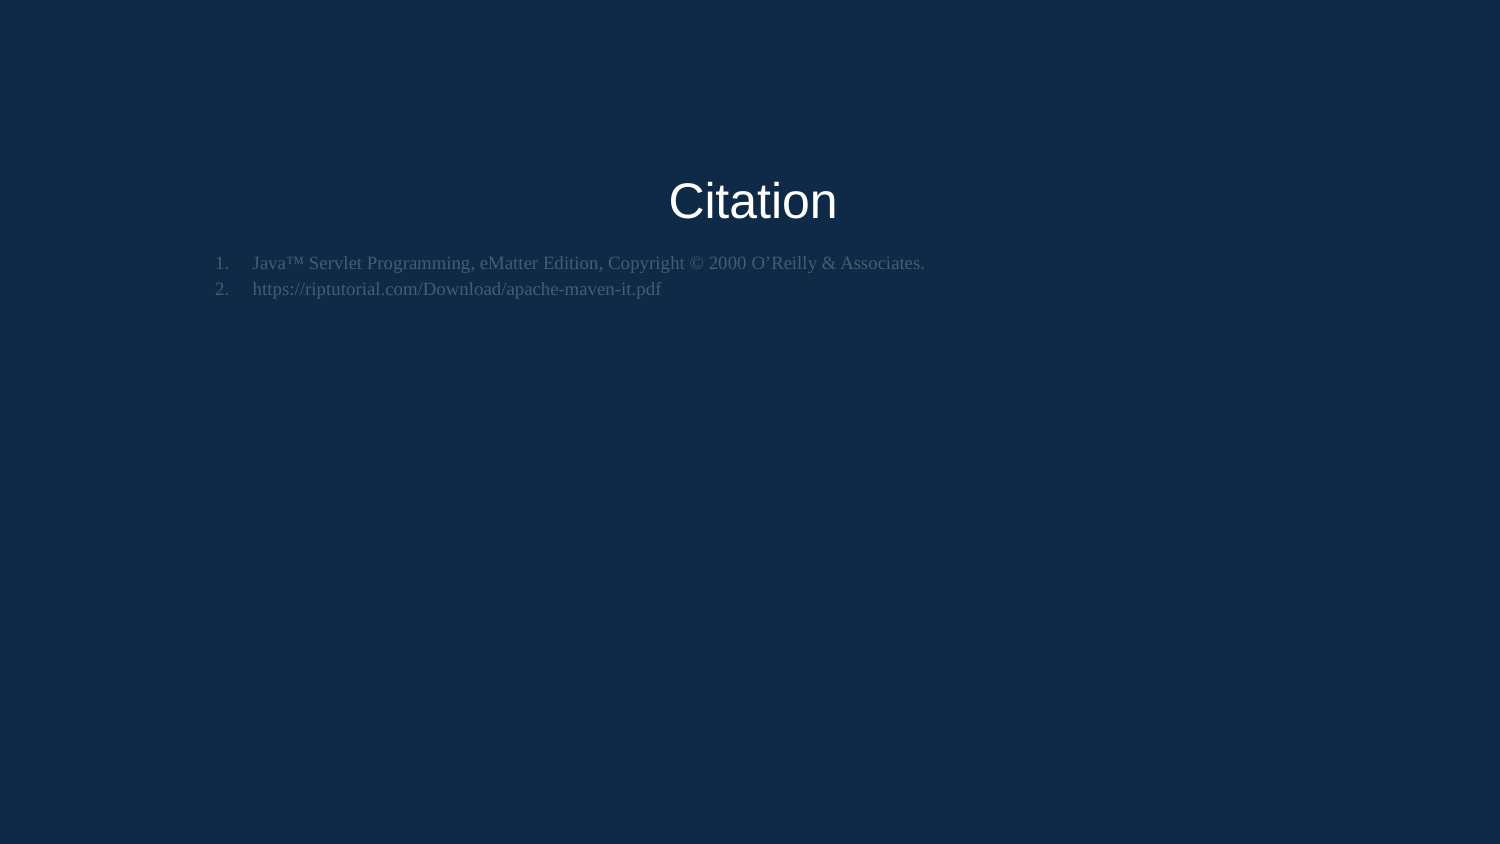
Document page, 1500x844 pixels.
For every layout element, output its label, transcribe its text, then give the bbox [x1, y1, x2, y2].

title Citation [175, 153, 1332, 233]
list Java™ Servlet Programming, eMatter Edition, Copyright © 2000 O’Reilly & Associates. https://riptutorial.com/Download/apache-maven-it.pdf [200, 232, 1357, 728]
